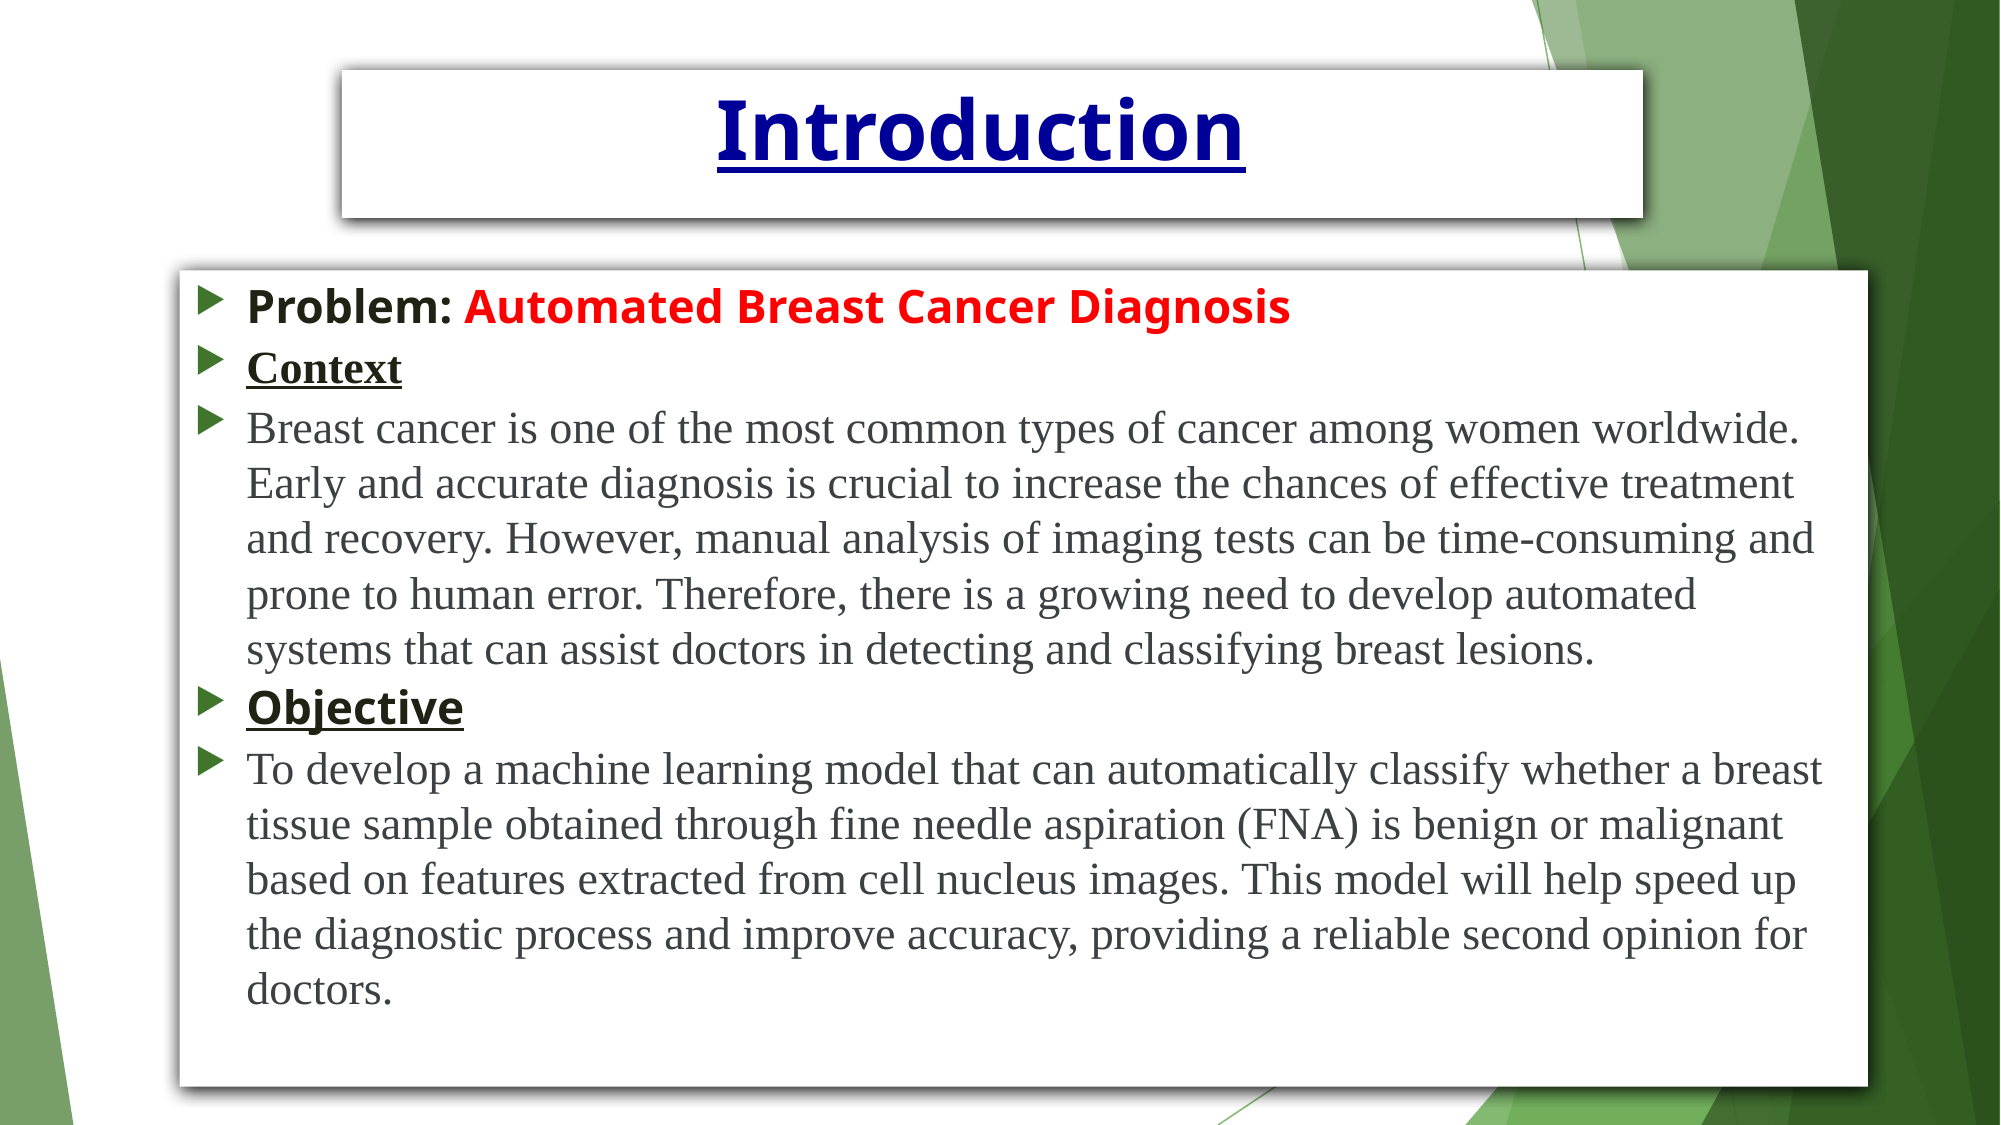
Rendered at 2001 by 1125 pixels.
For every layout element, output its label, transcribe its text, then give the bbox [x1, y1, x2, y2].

title Introduction [340, 68, 1645, 220]
list Problem: Automated Breast Cancer Diagnosis Context Breast cancer is one of the most common types of cancer among women worldwide. Early and accurate diagnosis is crucial to increase the chances of effective treatment and recovery. However, manual analysis of imaging tests can be time-consuming and prone to human error. Therefore, there is a growing need to develop automated systems that can assist doctors in detecting and classifying breast lesions. Objective To develop a machine learning model that can automatically classify whether a breast tissue sample obtained through fine needle aspiration (FNA) is benign or malignant based on features extracted from cell nucleus images. This model will help speed up the diagnostic process and improve accuracy, providing a reliable second opinion for doctors. [178, 268, 1870, 1089]
